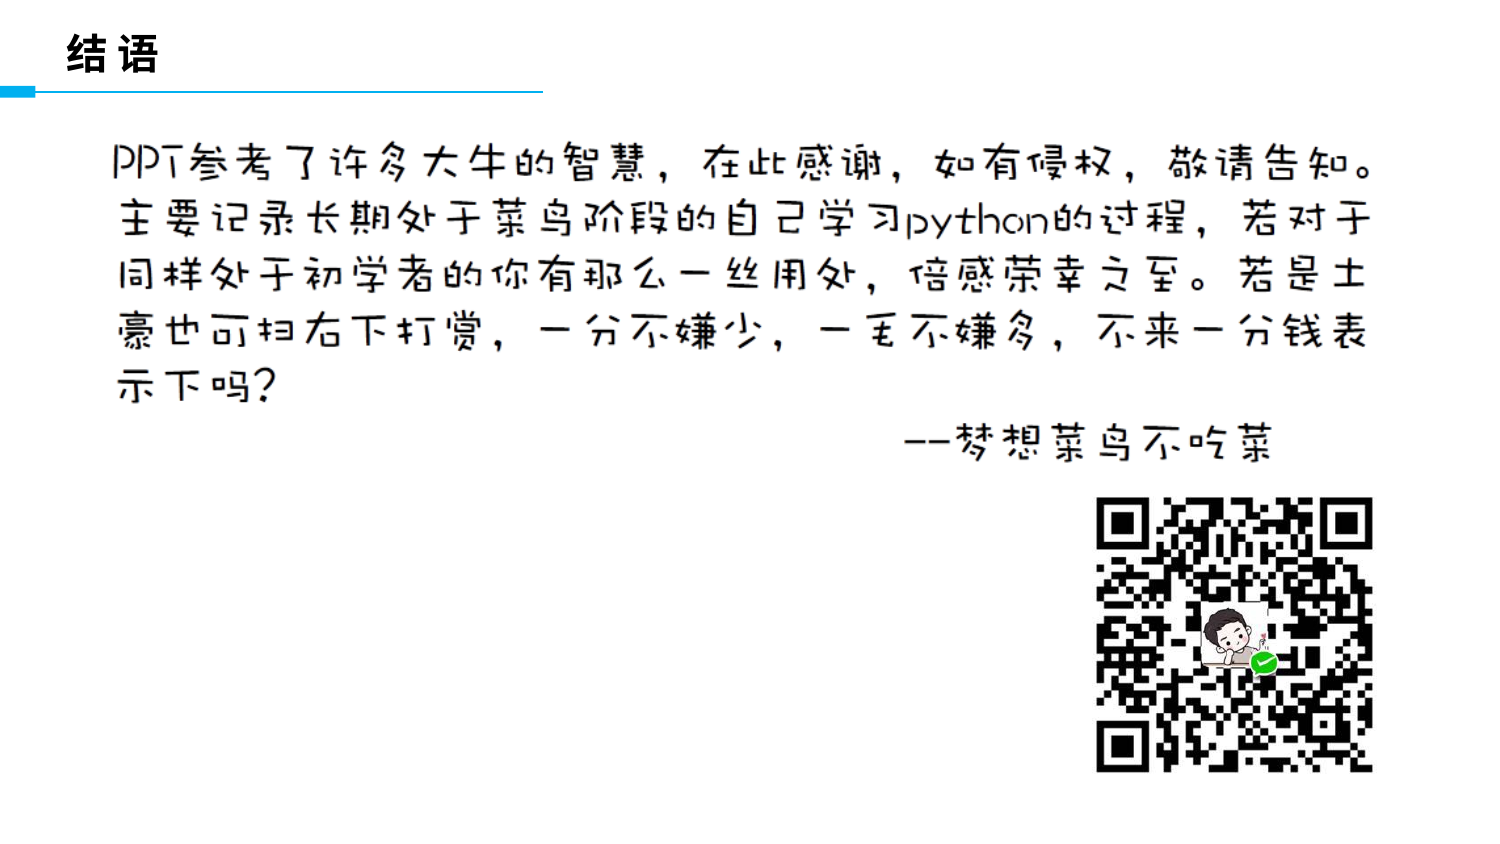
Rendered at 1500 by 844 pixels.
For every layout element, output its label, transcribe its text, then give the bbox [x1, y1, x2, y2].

text_box 结 语 [51, 20, 527, 86]
text_box [0, 85, 36, 98]
picture [1092, 492, 1377, 780]
picture [103, 126, 1378, 472]
